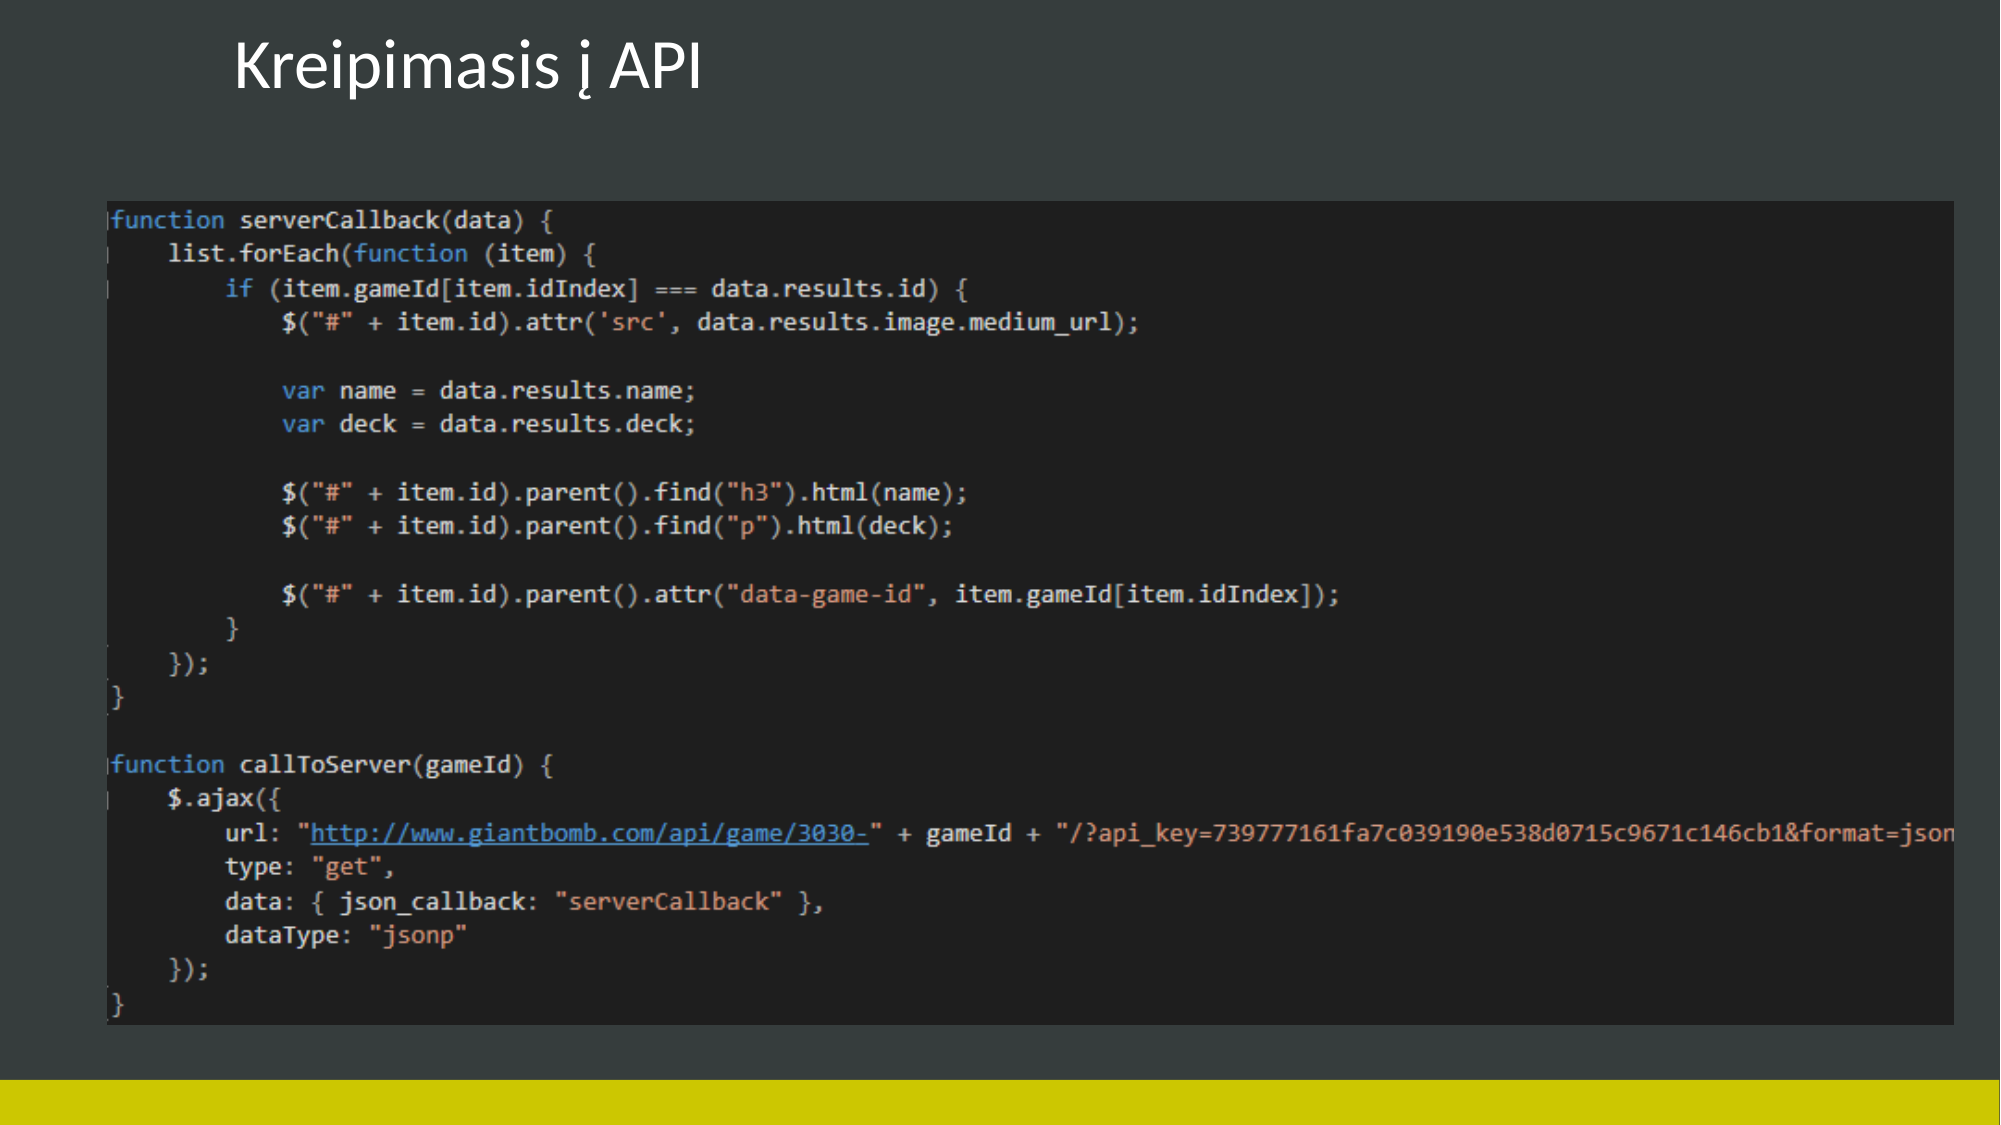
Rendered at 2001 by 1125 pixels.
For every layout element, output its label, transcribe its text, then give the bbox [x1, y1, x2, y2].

title Kreipimasis į API [219, 0, 1780, 112]
picture [107, 201, 1954, 1025]
